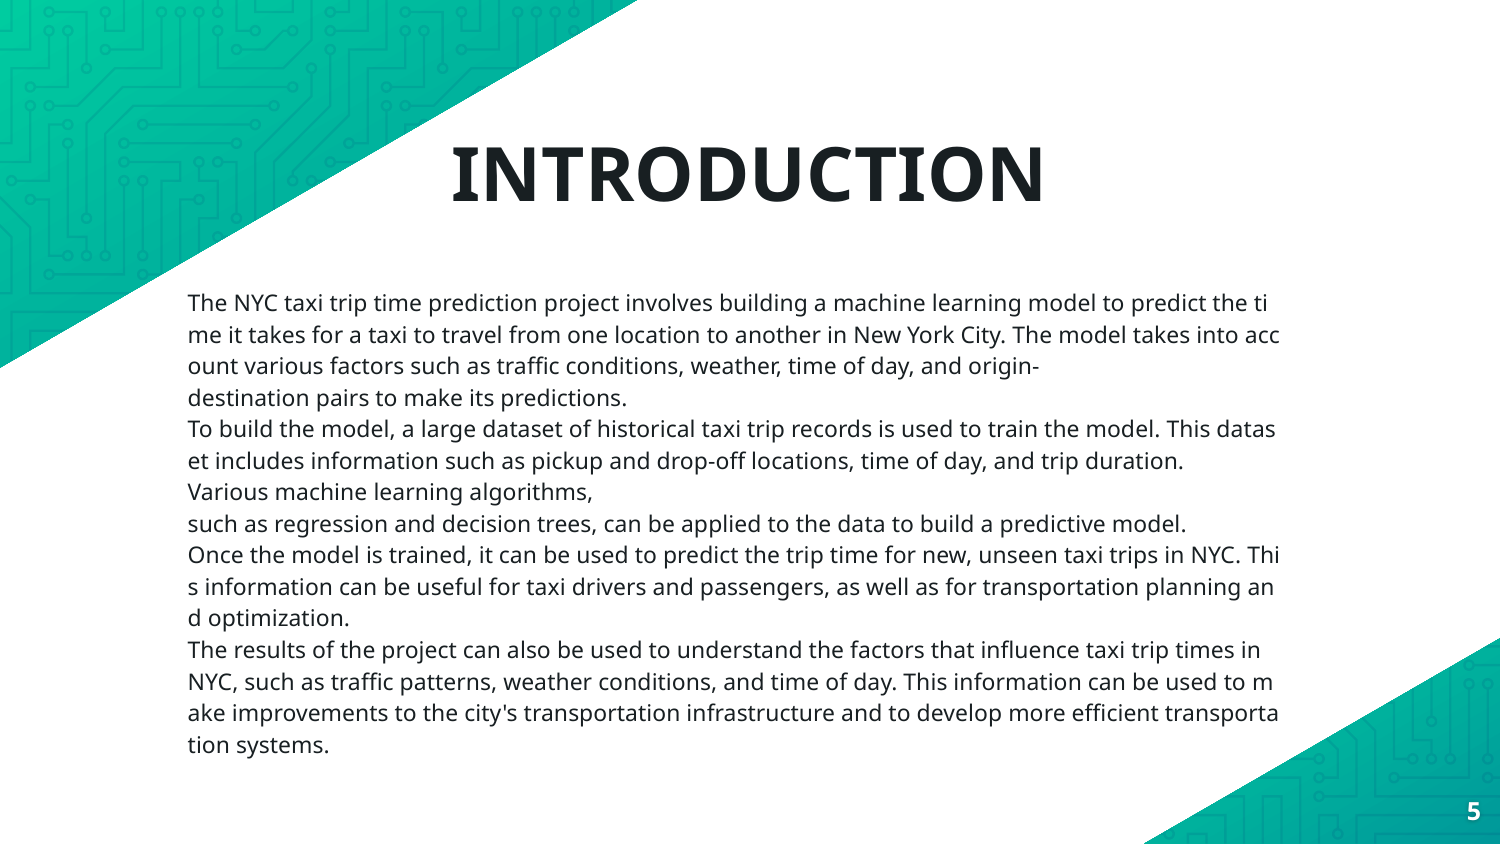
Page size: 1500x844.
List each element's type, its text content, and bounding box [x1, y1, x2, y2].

title INTRODUCTION [140, 137, 1360, 219]
slide_number 5 [1391, 779, 1482, 844]
list The NYC taxi trip time prediction project involves building a machine learning model to predict the time it takes for a taxi to travel from one location to another in New York City. The model takes into account various factors such as traffic conditions, weather, time of day, and origin-destination pairs to make its predictions. To build the model, a large dataset of historical taxi trip records is used to train the model. This dataset includes information such as pickup and drop-off locations, time of day, and trip duration. Various machine learning algorithms, such as regression and decision trees, can be applied to the data to build a predictive model. Once the model is trained, it can be used to predict the trip time for new, unseen taxi trips in NYC. This information can be useful for taxi drivers and passengers, as well as for transportation planning and optimization. The results of the project can also be used to understand the factors that influence taxi trip times in NYC, such as traffic patterns, weather conditions, and time of day. This information can be used to make improvements to the city's transportation infrastructure and to develop more efficient transportation systems. [170, 284, 1283, 584]
